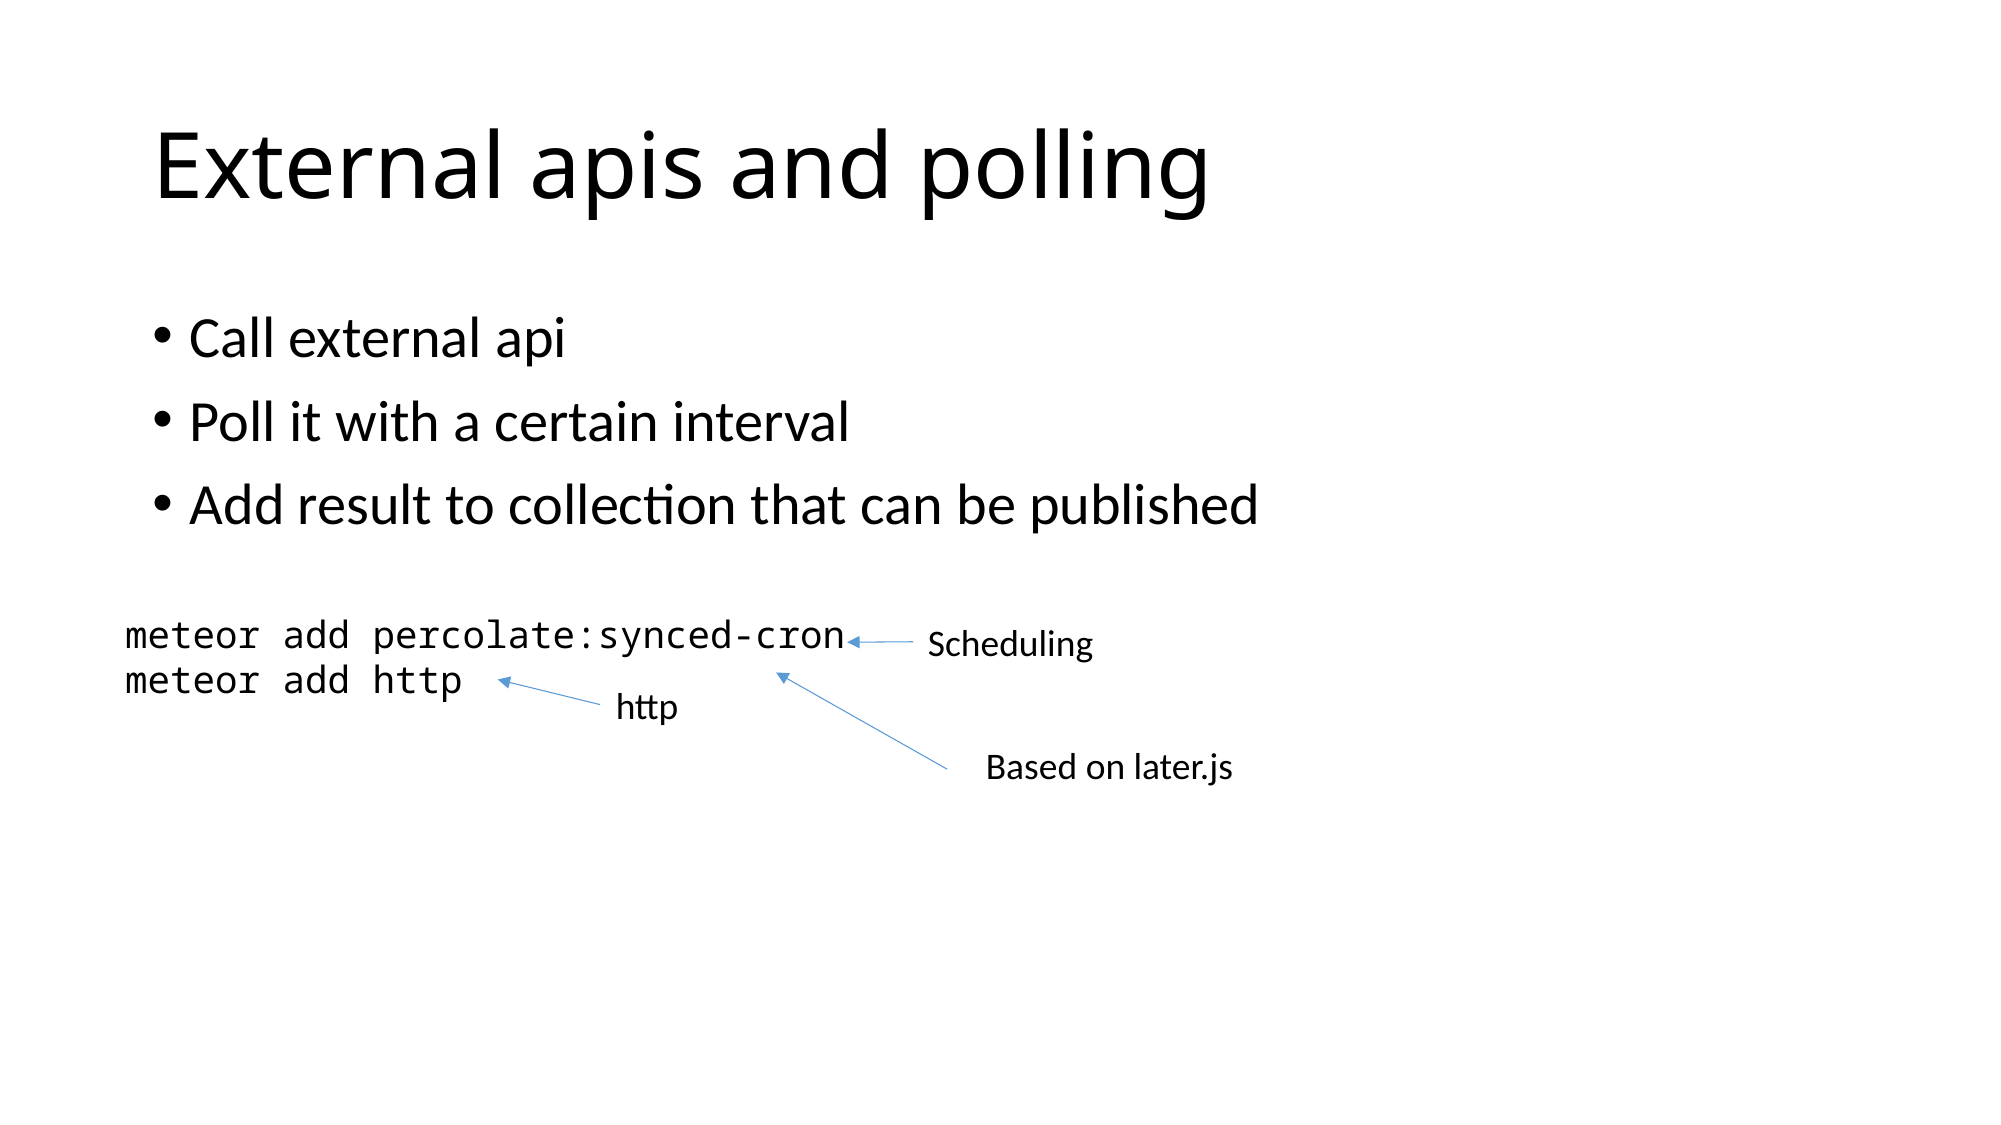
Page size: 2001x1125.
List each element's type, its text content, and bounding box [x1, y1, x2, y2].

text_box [776, 672, 947, 770]
text_box Based on later.js [970, 734, 1249, 795]
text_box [497, 679, 600, 705]
text_box meteor add percolate:synced-cron meteor add http [110, 603, 860, 754]
list Call external api Poll it with a certain interval Add result to collection that can be published [137, 299, 1332, 612]
title External apis and polling [137, 59, 1863, 278]
text_box Scheduling [913, 611, 1109, 672]
text_box http [601, 674, 694, 734]
